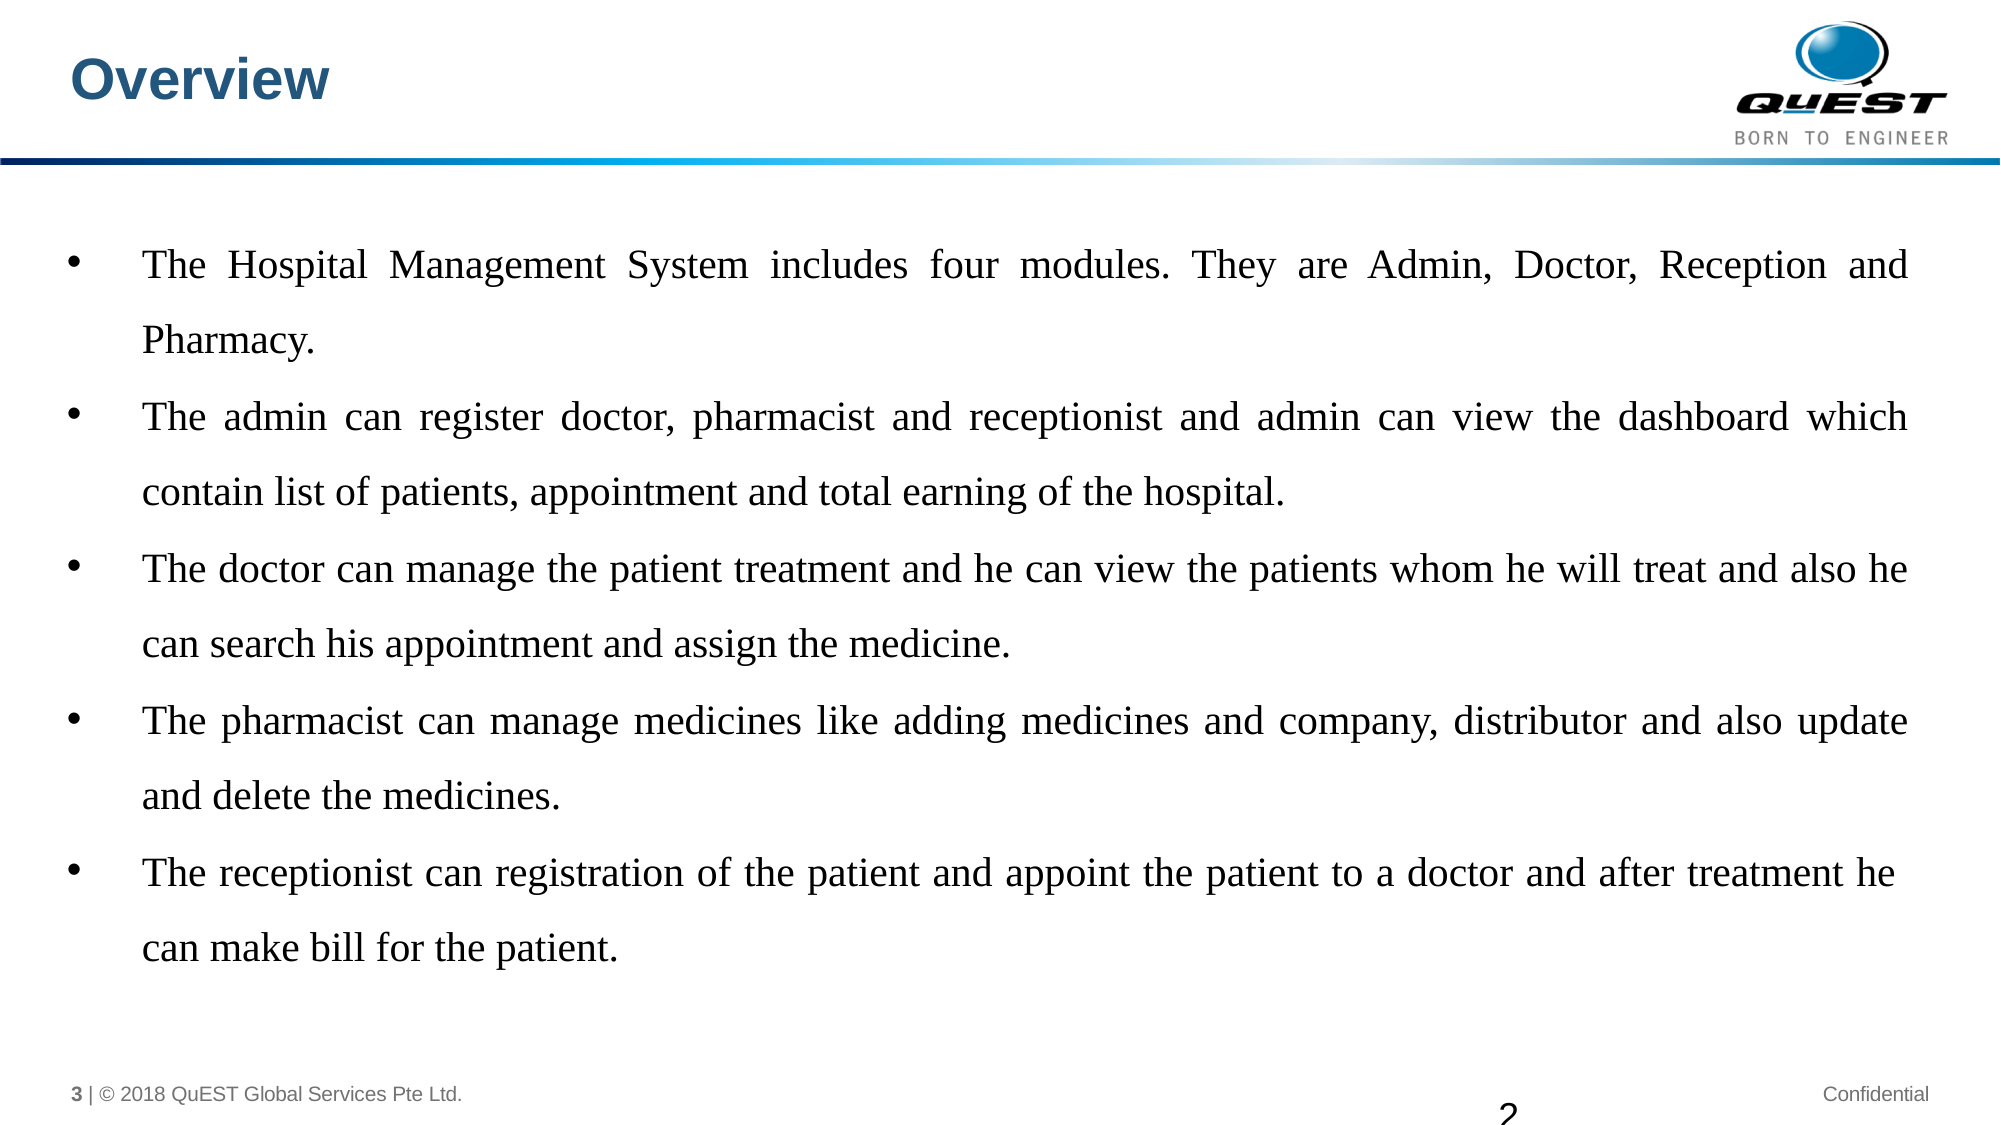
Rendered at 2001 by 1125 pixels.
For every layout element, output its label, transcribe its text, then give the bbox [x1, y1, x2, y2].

title Overview [68, 39, 333, 209]
text_box 2 [1496, 1093, 1522, 1125]
footer Confidential [1820, 1080, 1935, 1125]
text_box The Hospital Management System includes four modules. They are Admin, Doctor, Reception and Pharmacy. The admin can register doctor, pharmacist and receptionist and admin can view the dashboard which contain list of patients, appointment and total earning of the hospital. The doctor can manage the patient treatment and he can view the patients whom he will treat and also he can search his appointment and assign the medicine. The pharmacist can manage medicines like adding medicines and company, distributor and also update and delete the medicines. The receptionist can registration of the patient and appoint the patient to a doctor and after treatment he can make bill for the patient. [64, 209, 1909, 1032]
text_box [333, 158, 2000, 165]
text_box [0, 158, 68, 165]
slide_number 3 | © 2018 QuEST Global Services Pte Ltd. [64, 1080, 470, 1125]
picture [1735, 21, 1948, 145]
